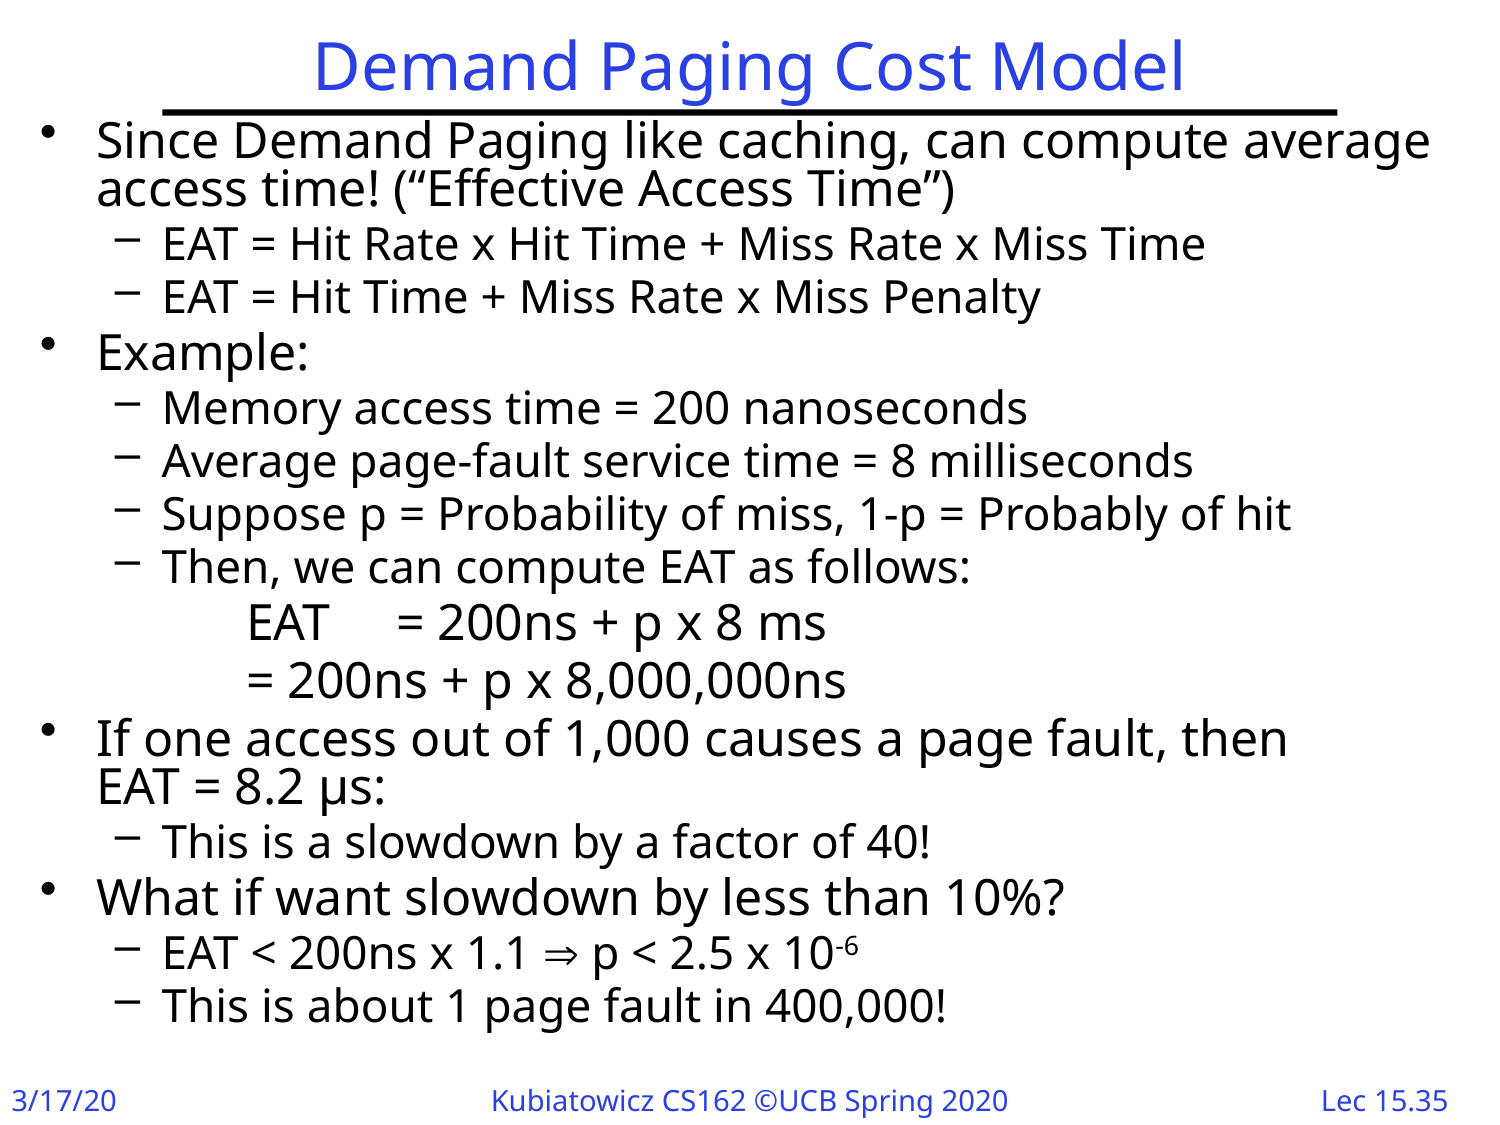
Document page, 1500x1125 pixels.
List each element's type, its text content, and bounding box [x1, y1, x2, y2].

title Demand Paging Cost Model [162, 24, 1338, 112]
list Since Demand Paging like caching, can compute average access time! (“Effective Access Time”) EAT = Hit Rate x Hit Time + Miss Rate x Miss Time EAT = Hit Time + Miss Rate x Miss Penalty Example: Memory access time = 200 nanoseconds Average page-fault service time = 8 milliseconds Suppose p = Probability of miss, 1-p = Probably of hit Then, we can compute EAT as follows: EAT = 200ns + p x 8 ms = 200ns + p x 8,000,000ns If one access out of 1,000 causes a page fault, then EAT = 8.2 μs: This is a slowdown by a factor of 40! What if want slowdown by less than 10%? EAT < 200ns x 1.1  p < 2.5 x 10-6 This is about 1 page fault in 400,000! [24, 112, 1450, 1088]
